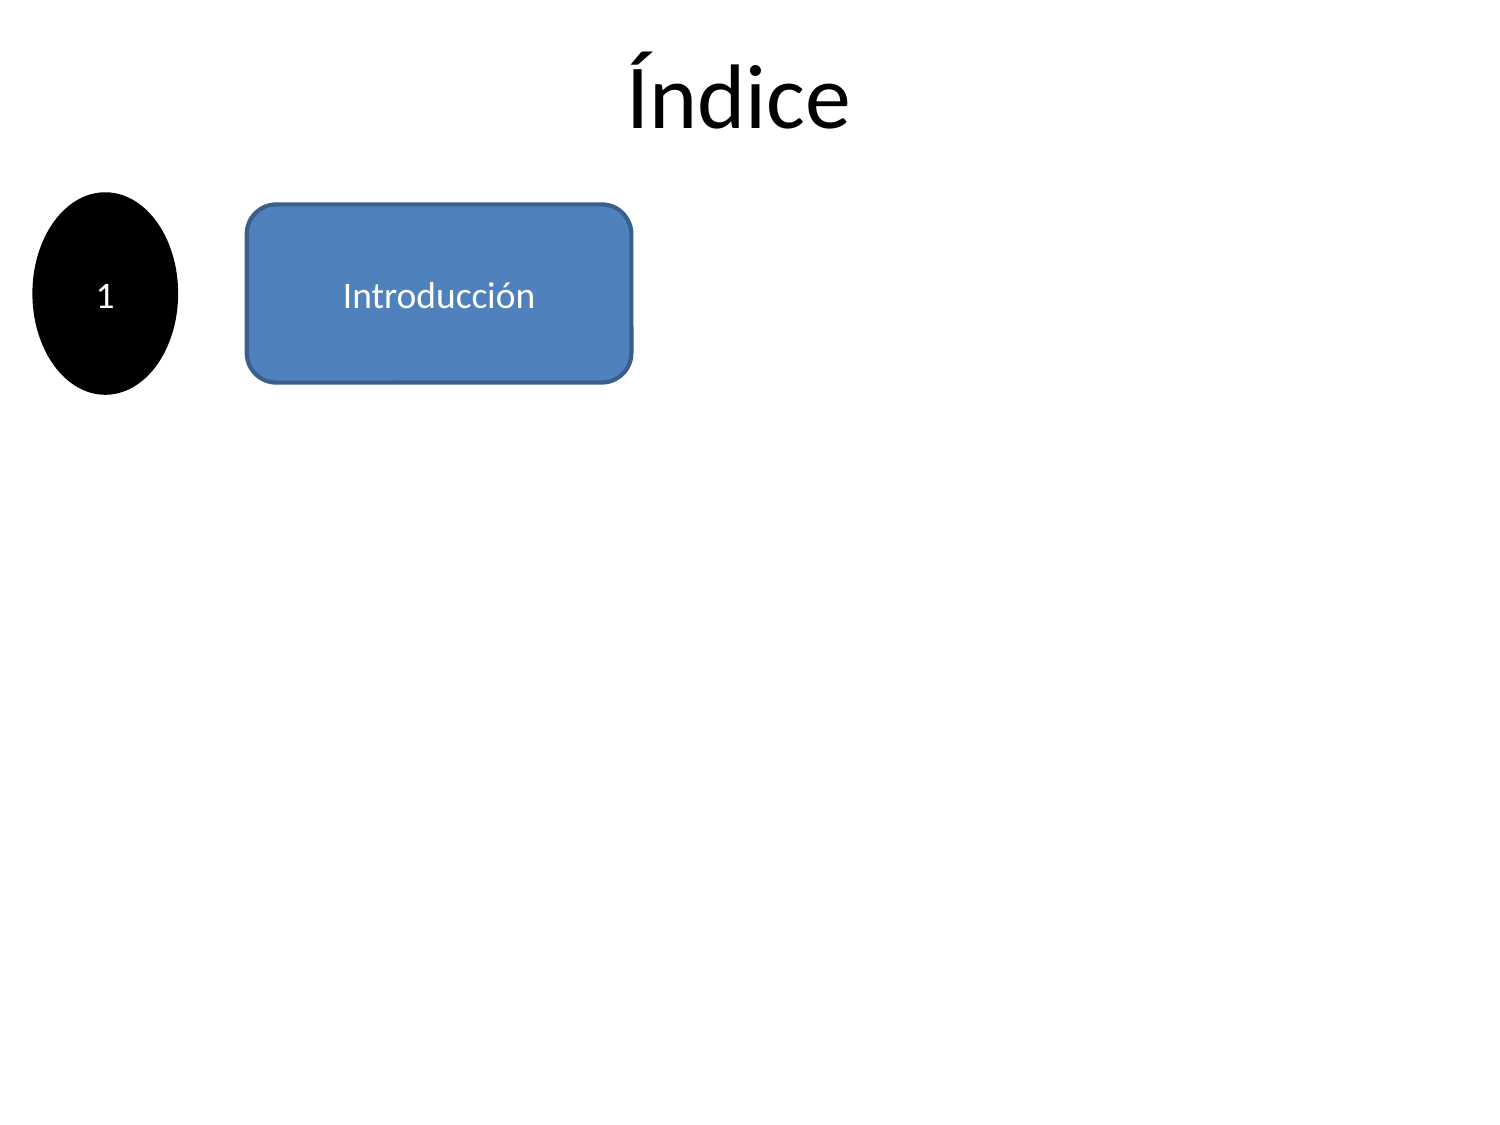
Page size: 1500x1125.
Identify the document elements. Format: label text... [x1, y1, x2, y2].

text_box Introducción [244, 202, 634, 385]
text_box 1 [32, 192, 179, 395]
title Índice [104, 18, 1374, 165]
